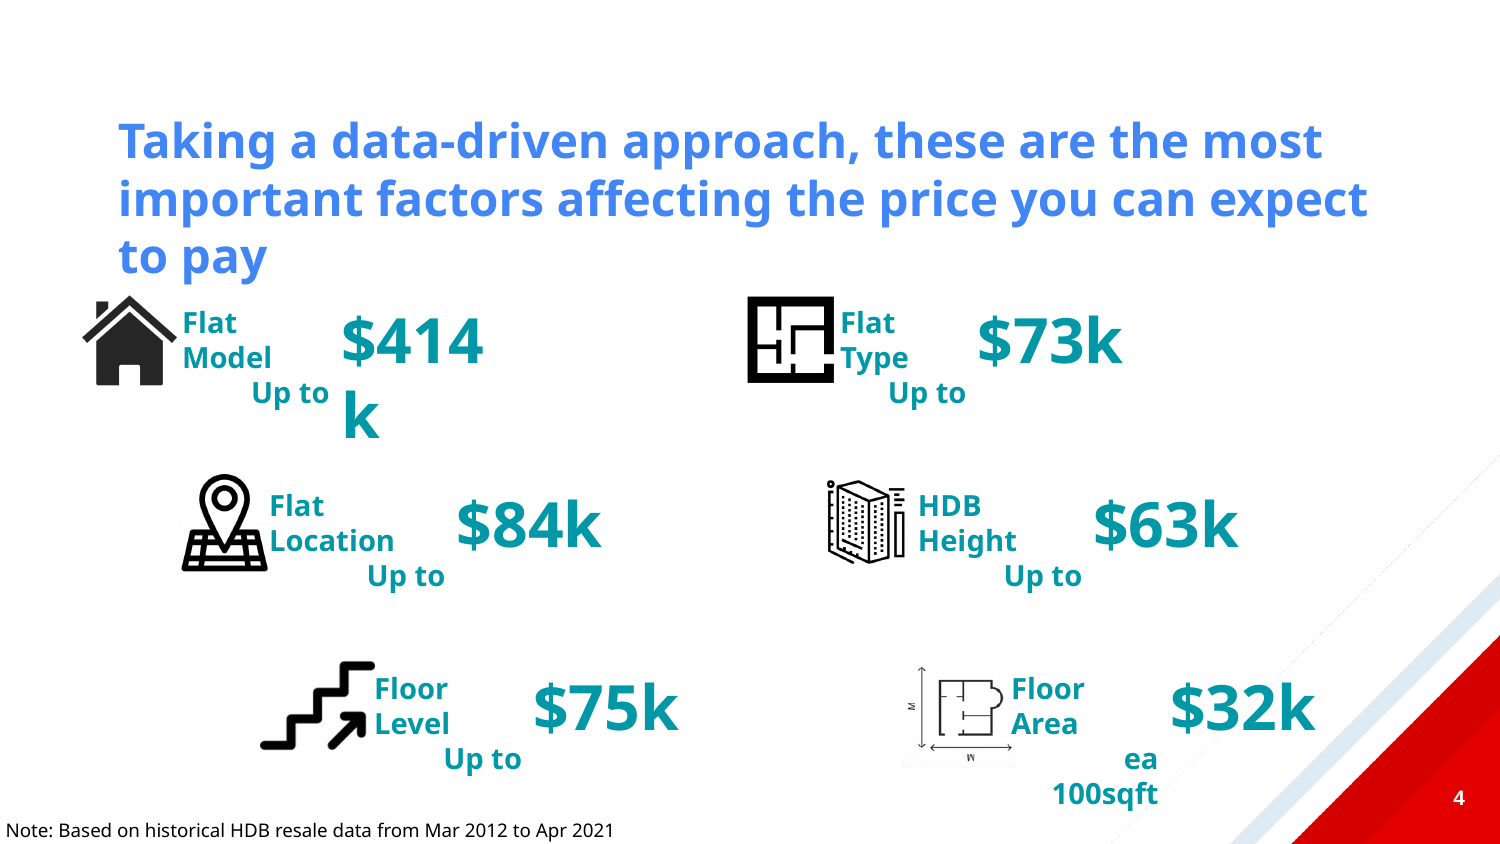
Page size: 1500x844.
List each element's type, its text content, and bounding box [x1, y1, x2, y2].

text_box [259, 648, 721, 763]
picture [52, 0, 1500, 844]
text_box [74, 282, 528, 397]
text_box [732, 282, 1165, 397]
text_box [807, 464, 1281, 581]
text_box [901, 655, 1357, 768]
text_box Note: Based on historical HDB resale data from Mar 2012 to Apr 2021 [0, 815, 47, 844]
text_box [167, 465, 644, 580]
